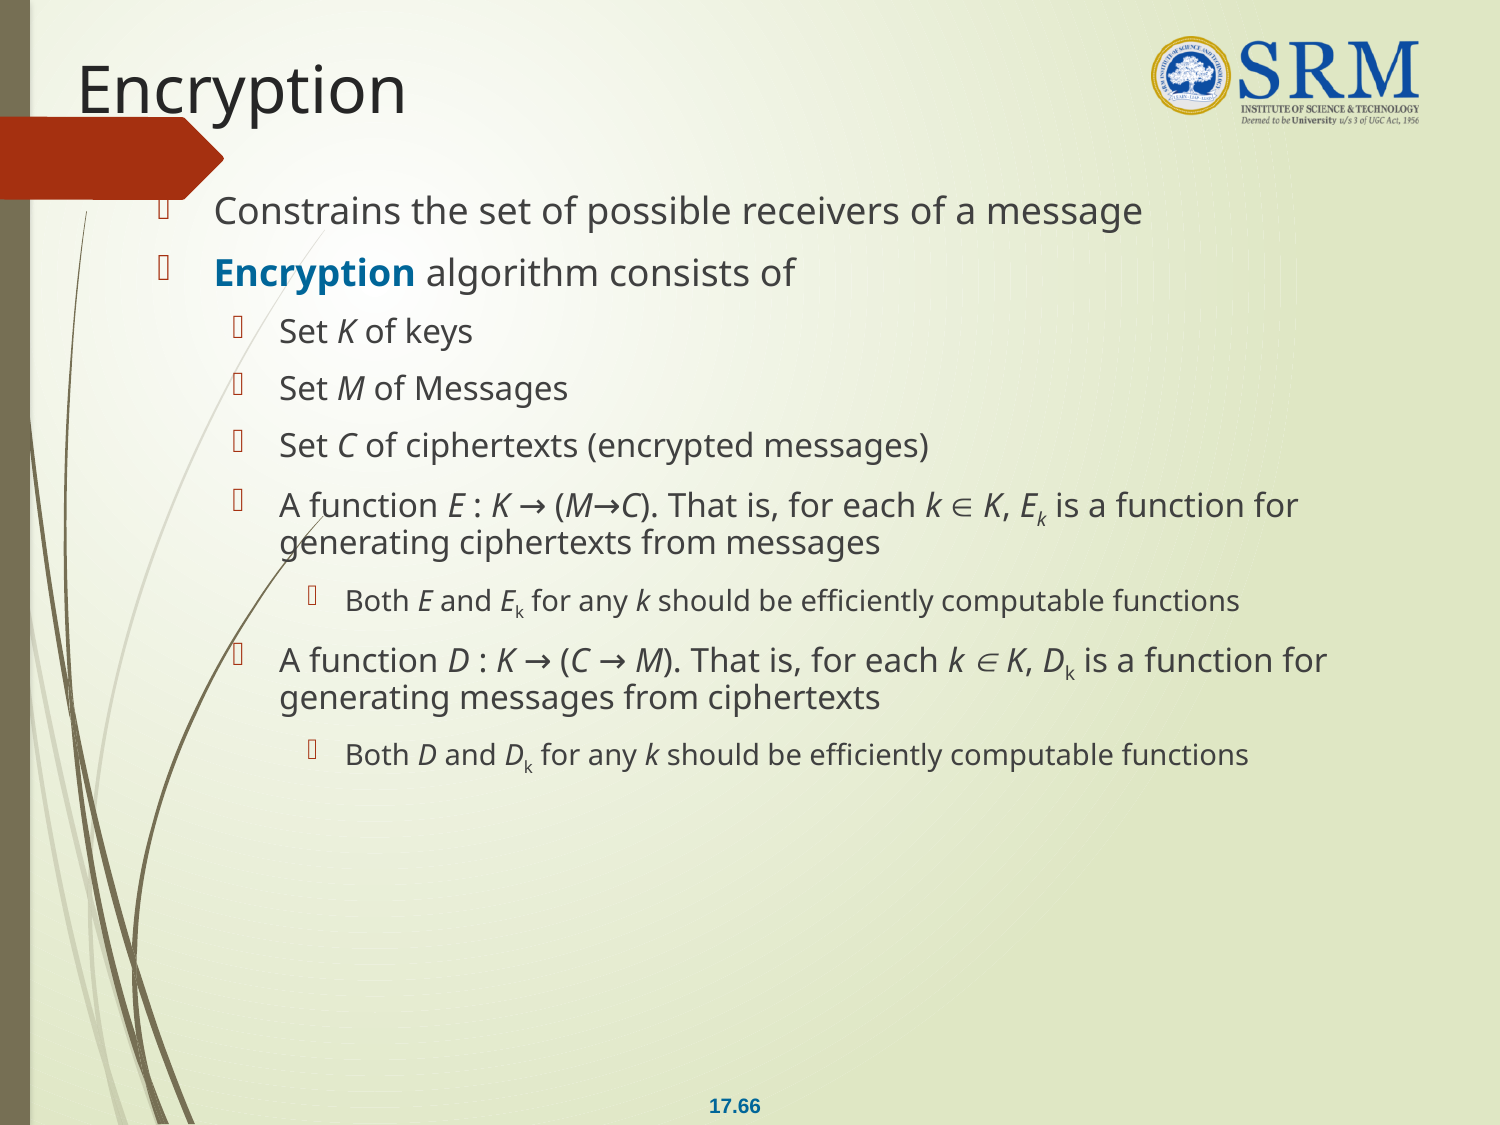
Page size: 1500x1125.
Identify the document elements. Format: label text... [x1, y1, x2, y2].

list Constrains the set of possible receivers of a message Encryption algorithm consists of Set K of keys Set M of Messages Set C of ciphertexts (encrypted messages) A function E : K → (M→C). That is, for each k  K, Ek is a function for generating ciphertexts from messages Both E and Ek for any k should be efficiently computable functions A function D : K → (C → M). That is, for each k  K, Dk is a function for generating messages from ciphertexts Both D and Dk for any k should be efficiently computable functions [142, 184, 1412, 1034]
title Encryption [61, 40, 1412, 135]
picture [1151, 36, 1419, 125]
